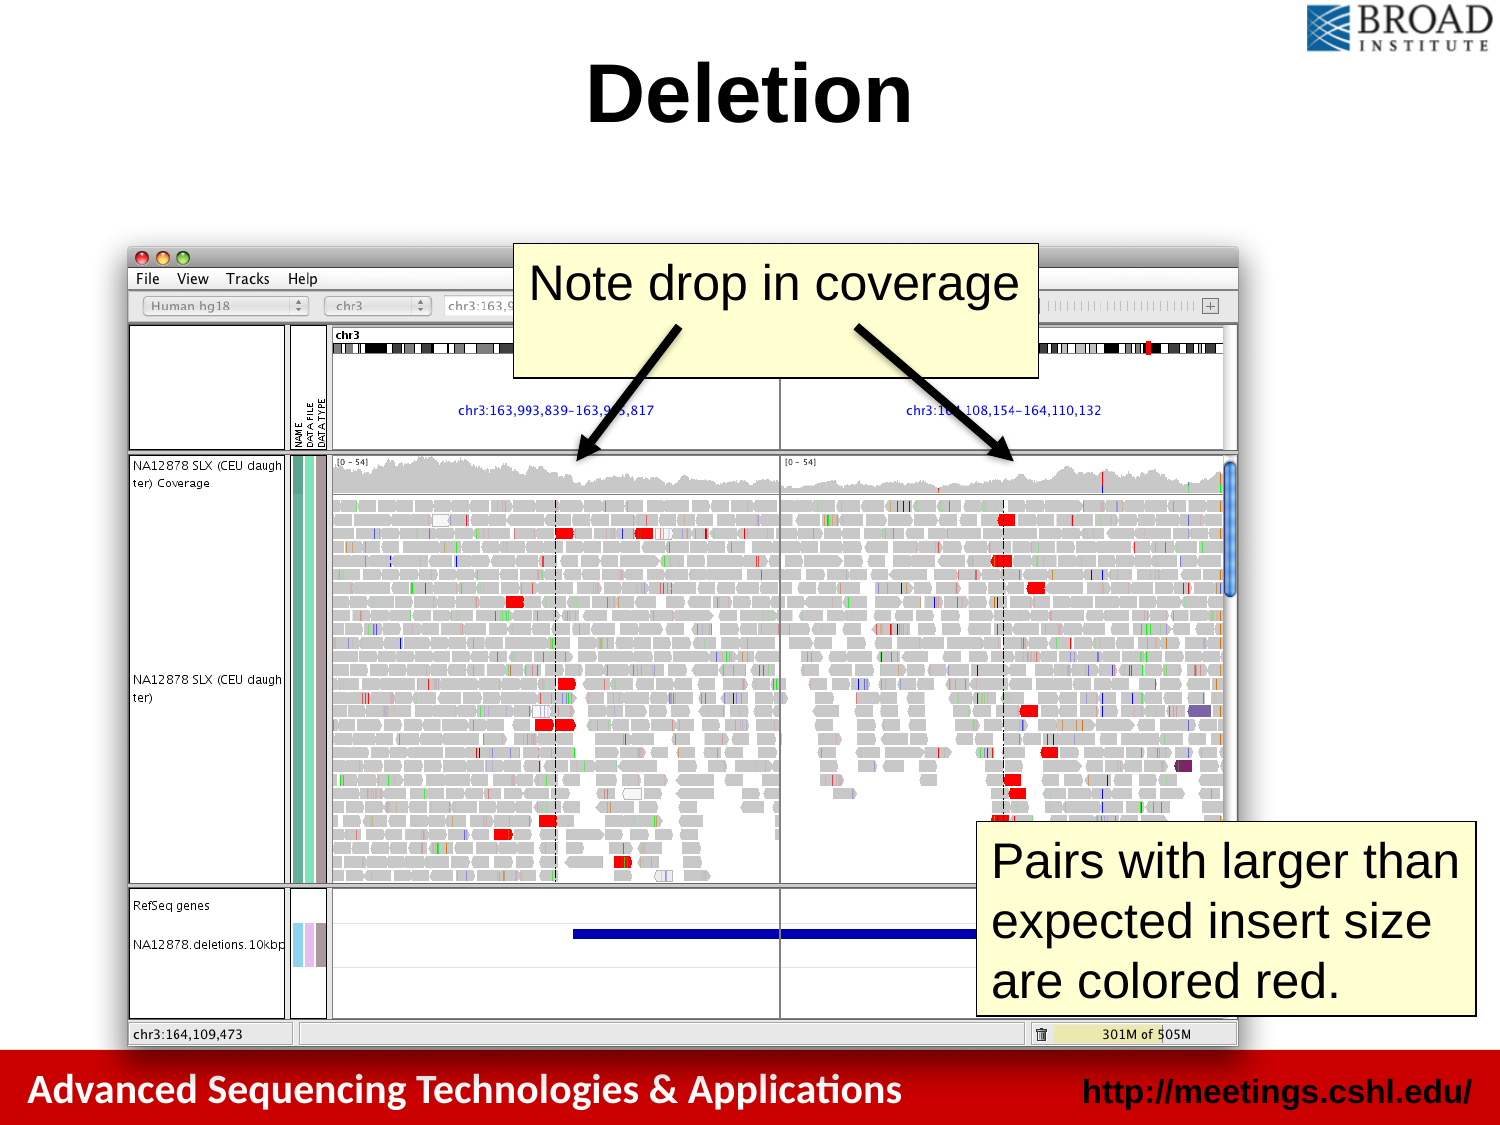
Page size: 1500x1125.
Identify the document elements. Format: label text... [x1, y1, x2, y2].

picture [88, 222, 1277, 1100]
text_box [575, 326, 680, 462]
text_box Pairs with larger than expected insert size are colored red. [1282, 821, 1477, 1016]
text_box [855, 326, 1014, 462]
picture [1304, 0, 1497, 58]
title Deletion [24, 0, 1475, 183]
